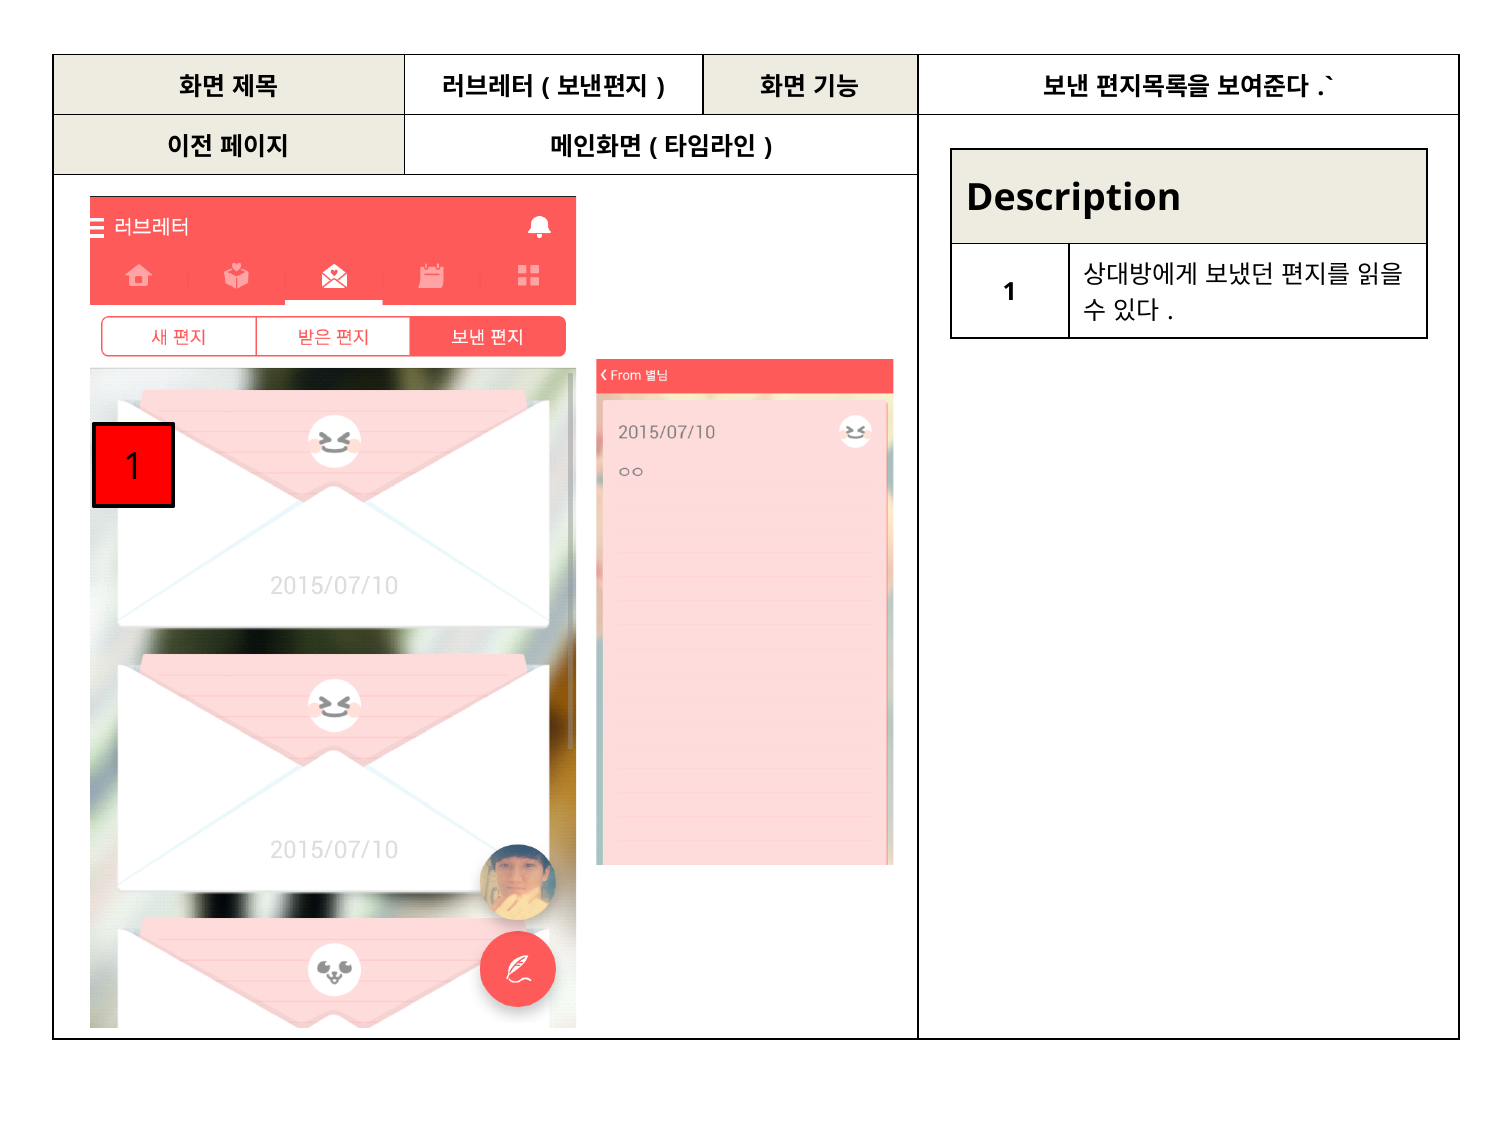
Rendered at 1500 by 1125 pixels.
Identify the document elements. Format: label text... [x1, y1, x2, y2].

table_cell [54, 175, 917, 1038]
table_header 화면 제목 [54, 55, 404, 114]
table_header 러브레터(보낸편지) [405, 55, 702, 114]
picture [89, 195, 577, 1028]
table_cell 1 [952, 244, 1068, 337]
table_cell 이전 페이지 [54, 115, 404, 174]
table_header Description [952, 150, 1426, 243]
table_header 보낸 편지목록을 보여준다.` [919, 55, 1458, 114]
table_cell 상대방에게 보냈던 편지를 읽을 수 있다. [1070, 244, 1426, 337]
table_cell [919, 115, 1458, 1038]
picture [596, 359, 894, 865]
table_header 화면 기능 [704, 55, 917, 114]
table_cell 메인화면(타임라인) [405, 115, 917, 174]
